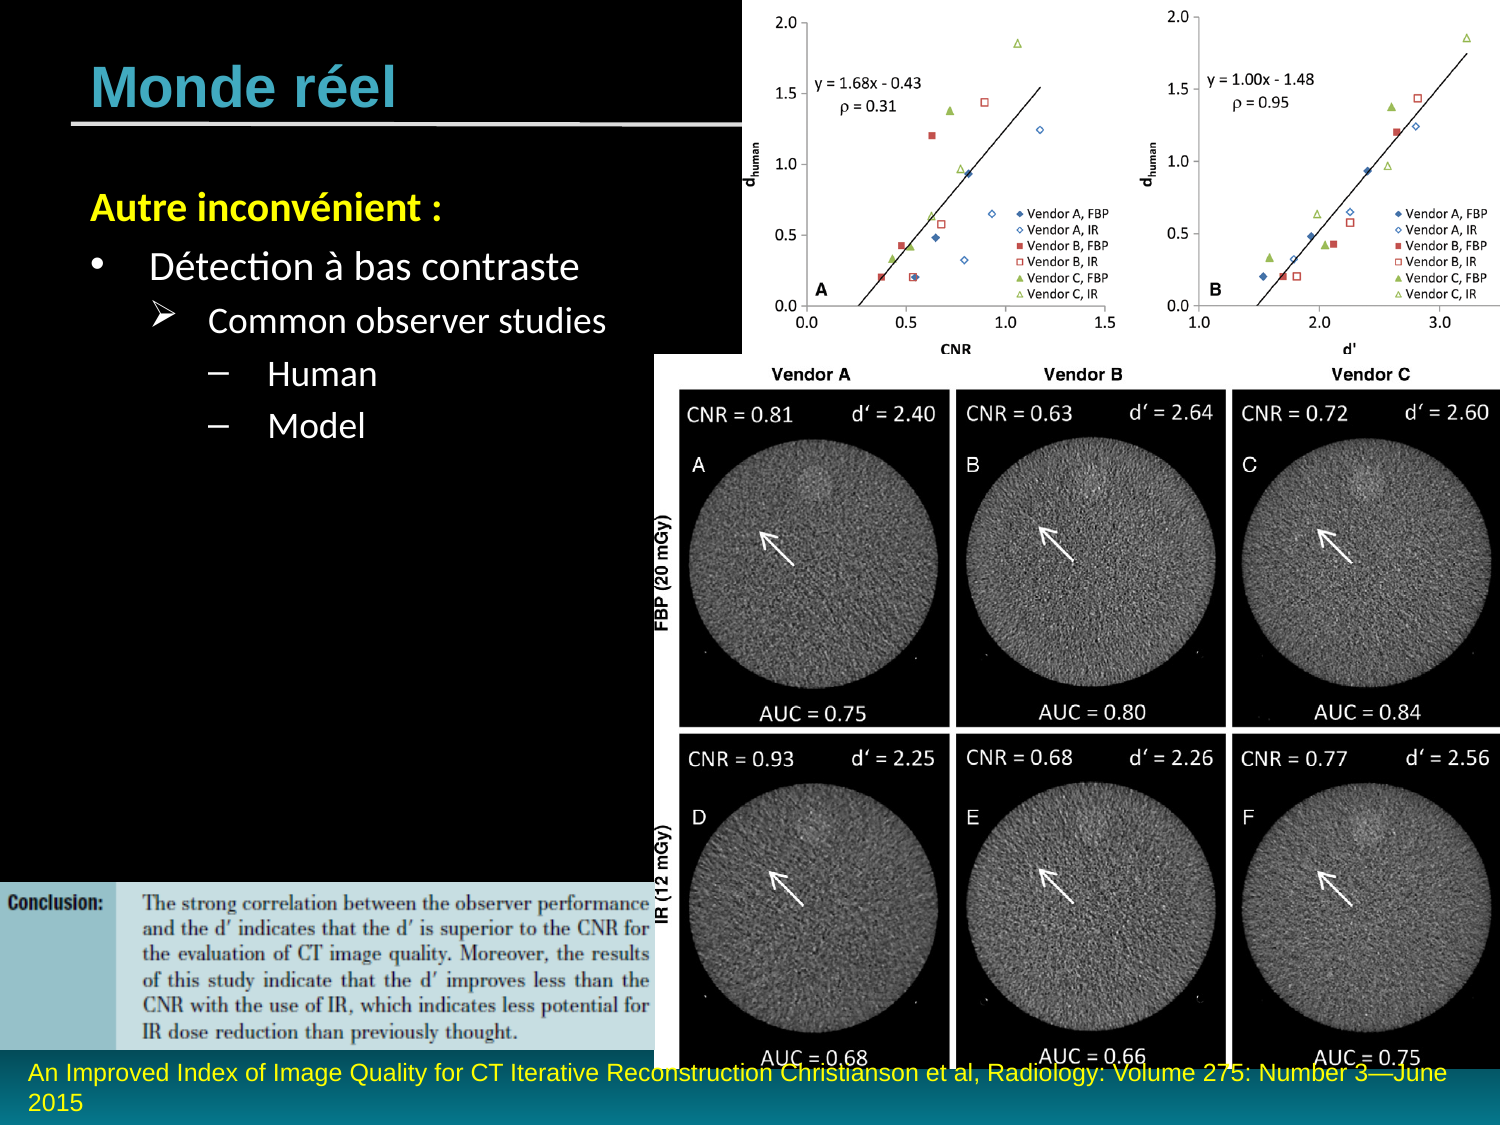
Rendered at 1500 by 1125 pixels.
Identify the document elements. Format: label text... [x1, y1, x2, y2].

text_box An Improved Index of Image Quality for CT Iterative Reconstruction Christianson et al, Radiology: Volume 275: Number 3—June 2015 [13, 1057, 1472, 1124]
picture [0, 0, 1500, 1069]
title Monde réel [75, 42, 737, 126]
list Autre inconvénient : Détection à bas contraste Common observer studies Human Model [75, 172, 737, 580]
